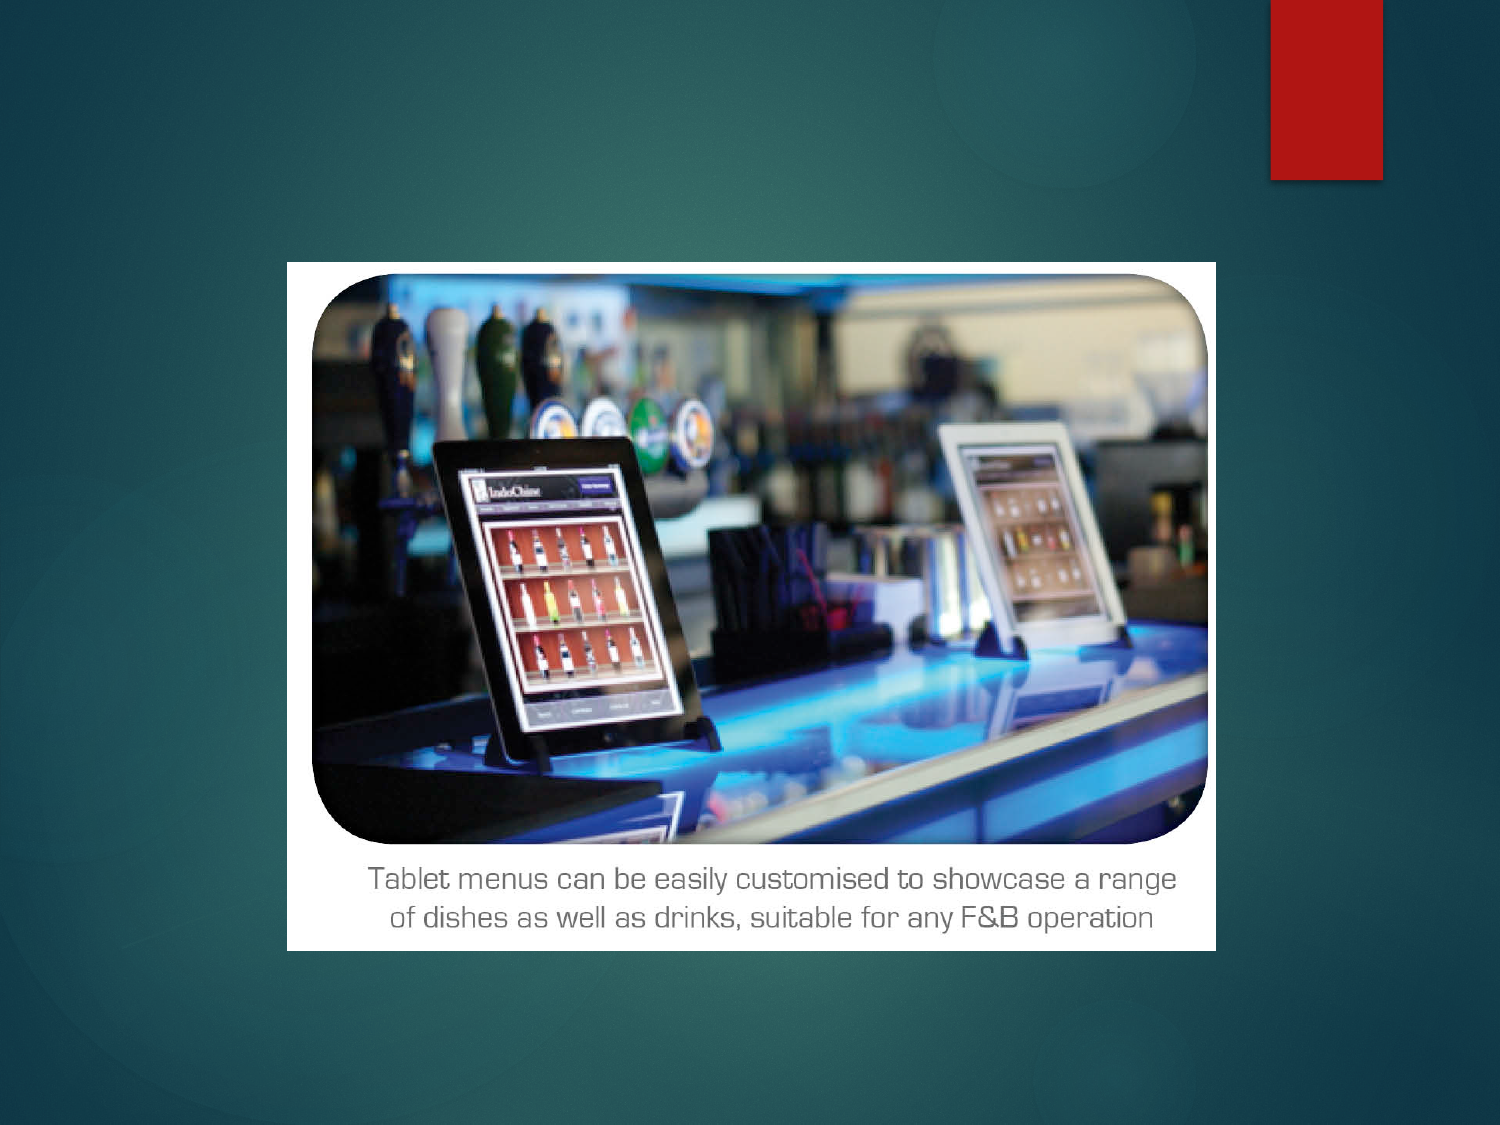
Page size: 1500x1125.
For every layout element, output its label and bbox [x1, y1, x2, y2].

list [287, 262, 1216, 951]
